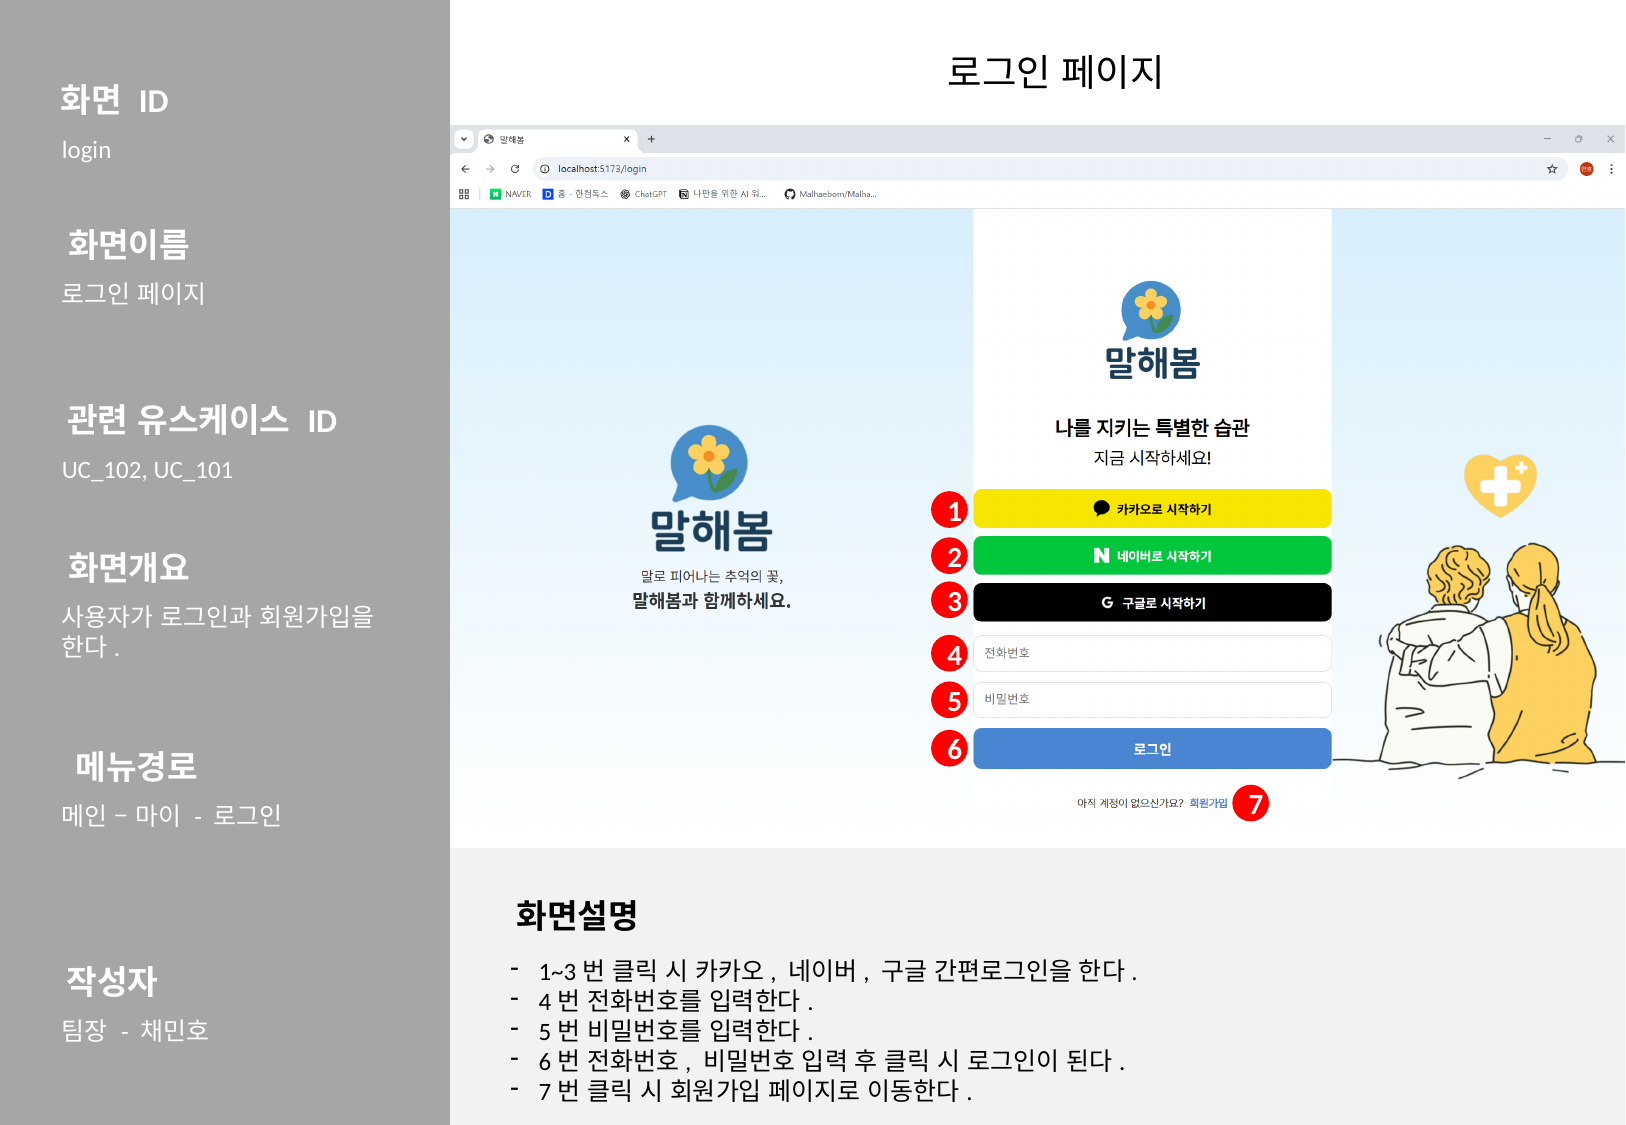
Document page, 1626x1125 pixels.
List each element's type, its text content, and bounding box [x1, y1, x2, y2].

text_box [0, 0, 450, 1125]
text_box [46, 390, 404, 492]
text_box [450, 848, 1625, 1125]
picture [449, 125, 1625, 828]
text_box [46, 70, 404, 172]
text_box 1~3번 클릭 시 카카오, 네이버, 구글 간편로그인을 한다. 4번 전화번호를 입력한다. 5번 비밀번호를 입력한다. 6번 전화번호, 비밀번호 입력 후 클릭 시 로그인이 된다. 7번 클릭 시 회원가입 페이지로 이동한다. [495, 948, 1593, 1114]
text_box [46, 738, 437, 840]
text_box 로그인 페이지 [932, 41, 1181, 101]
text_box 화면설명 [501, 887, 654, 943]
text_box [46, 539, 404, 671]
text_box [46, 953, 404, 1055]
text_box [46, 215, 404, 317]
